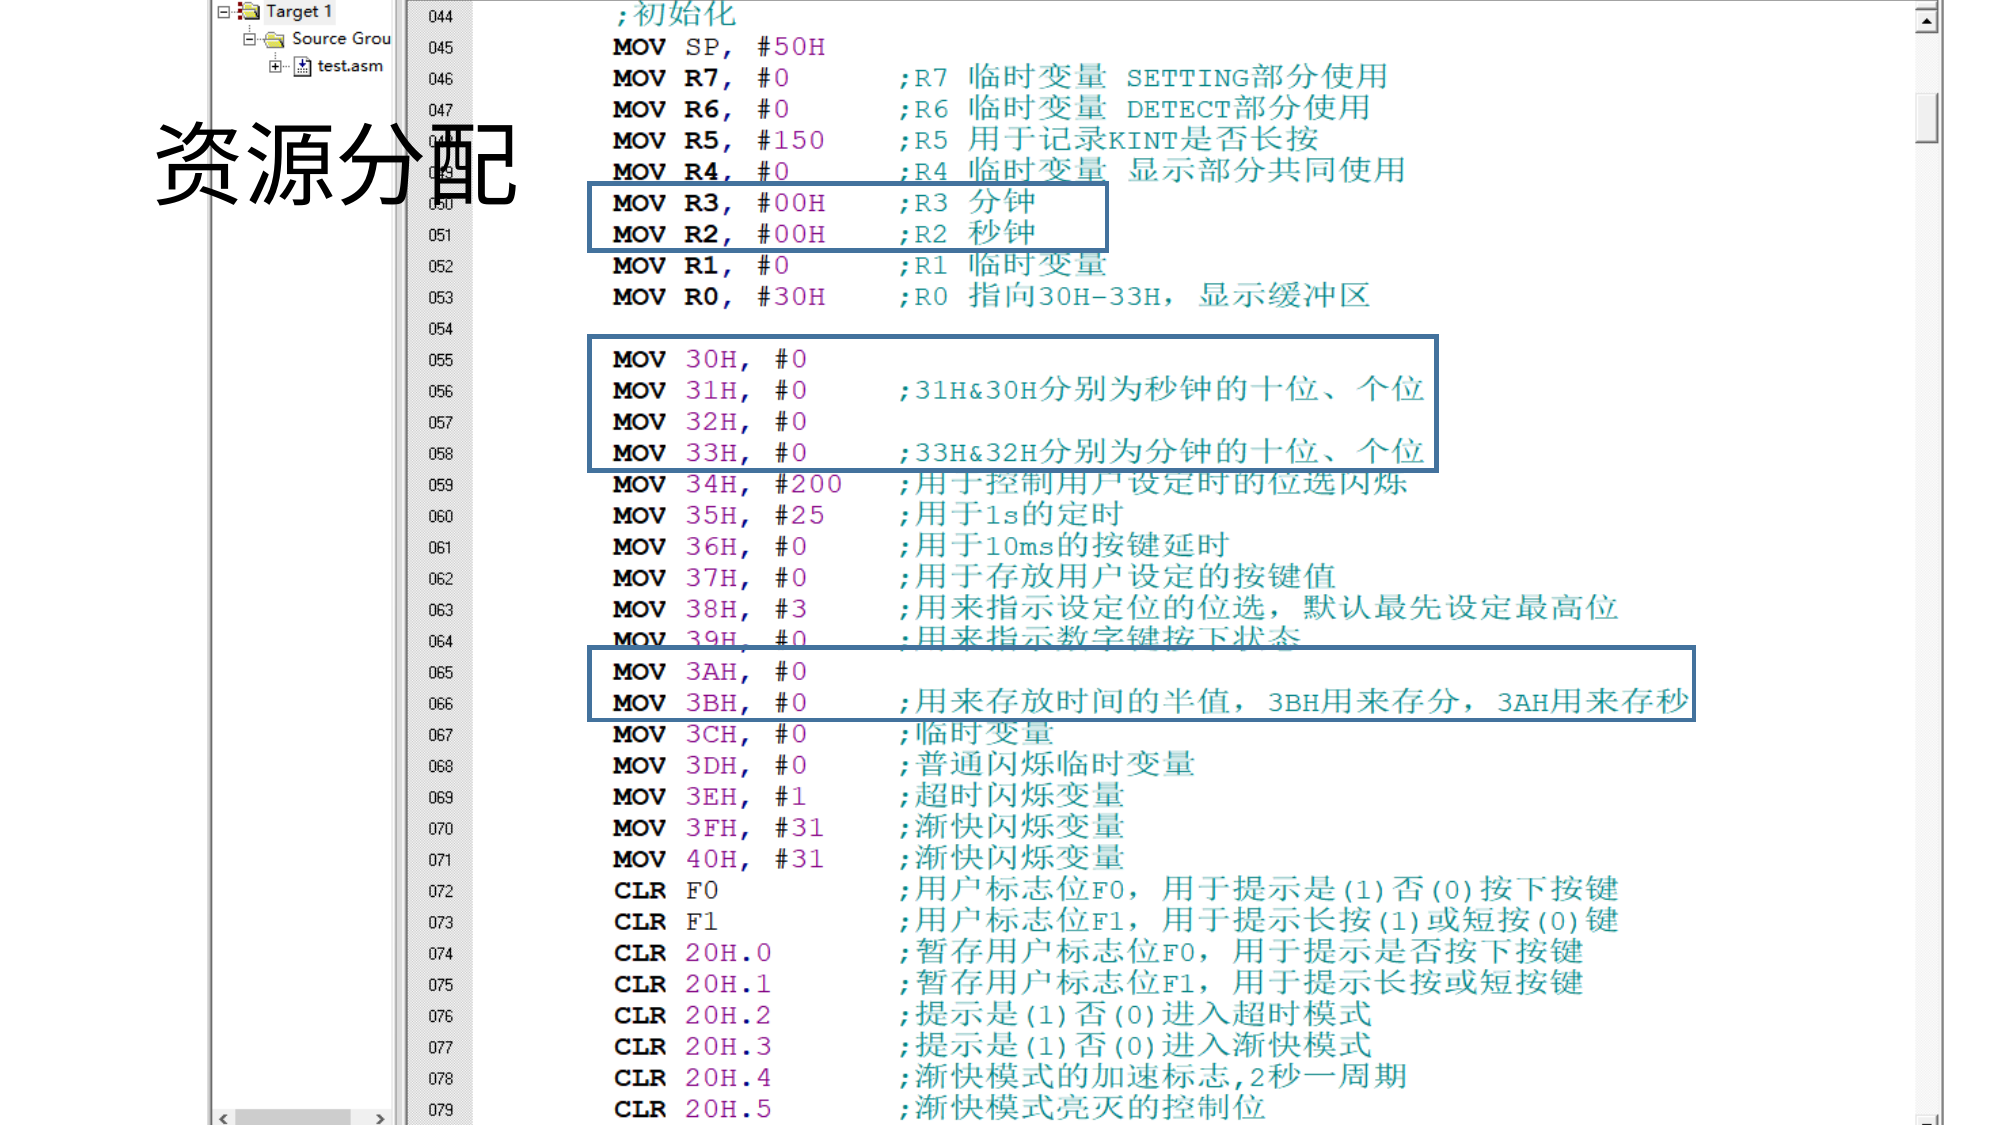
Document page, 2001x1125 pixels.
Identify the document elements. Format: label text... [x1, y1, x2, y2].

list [207, 0, 1944, 1125]
title 资源分配 [137, 59, 207, 278]
